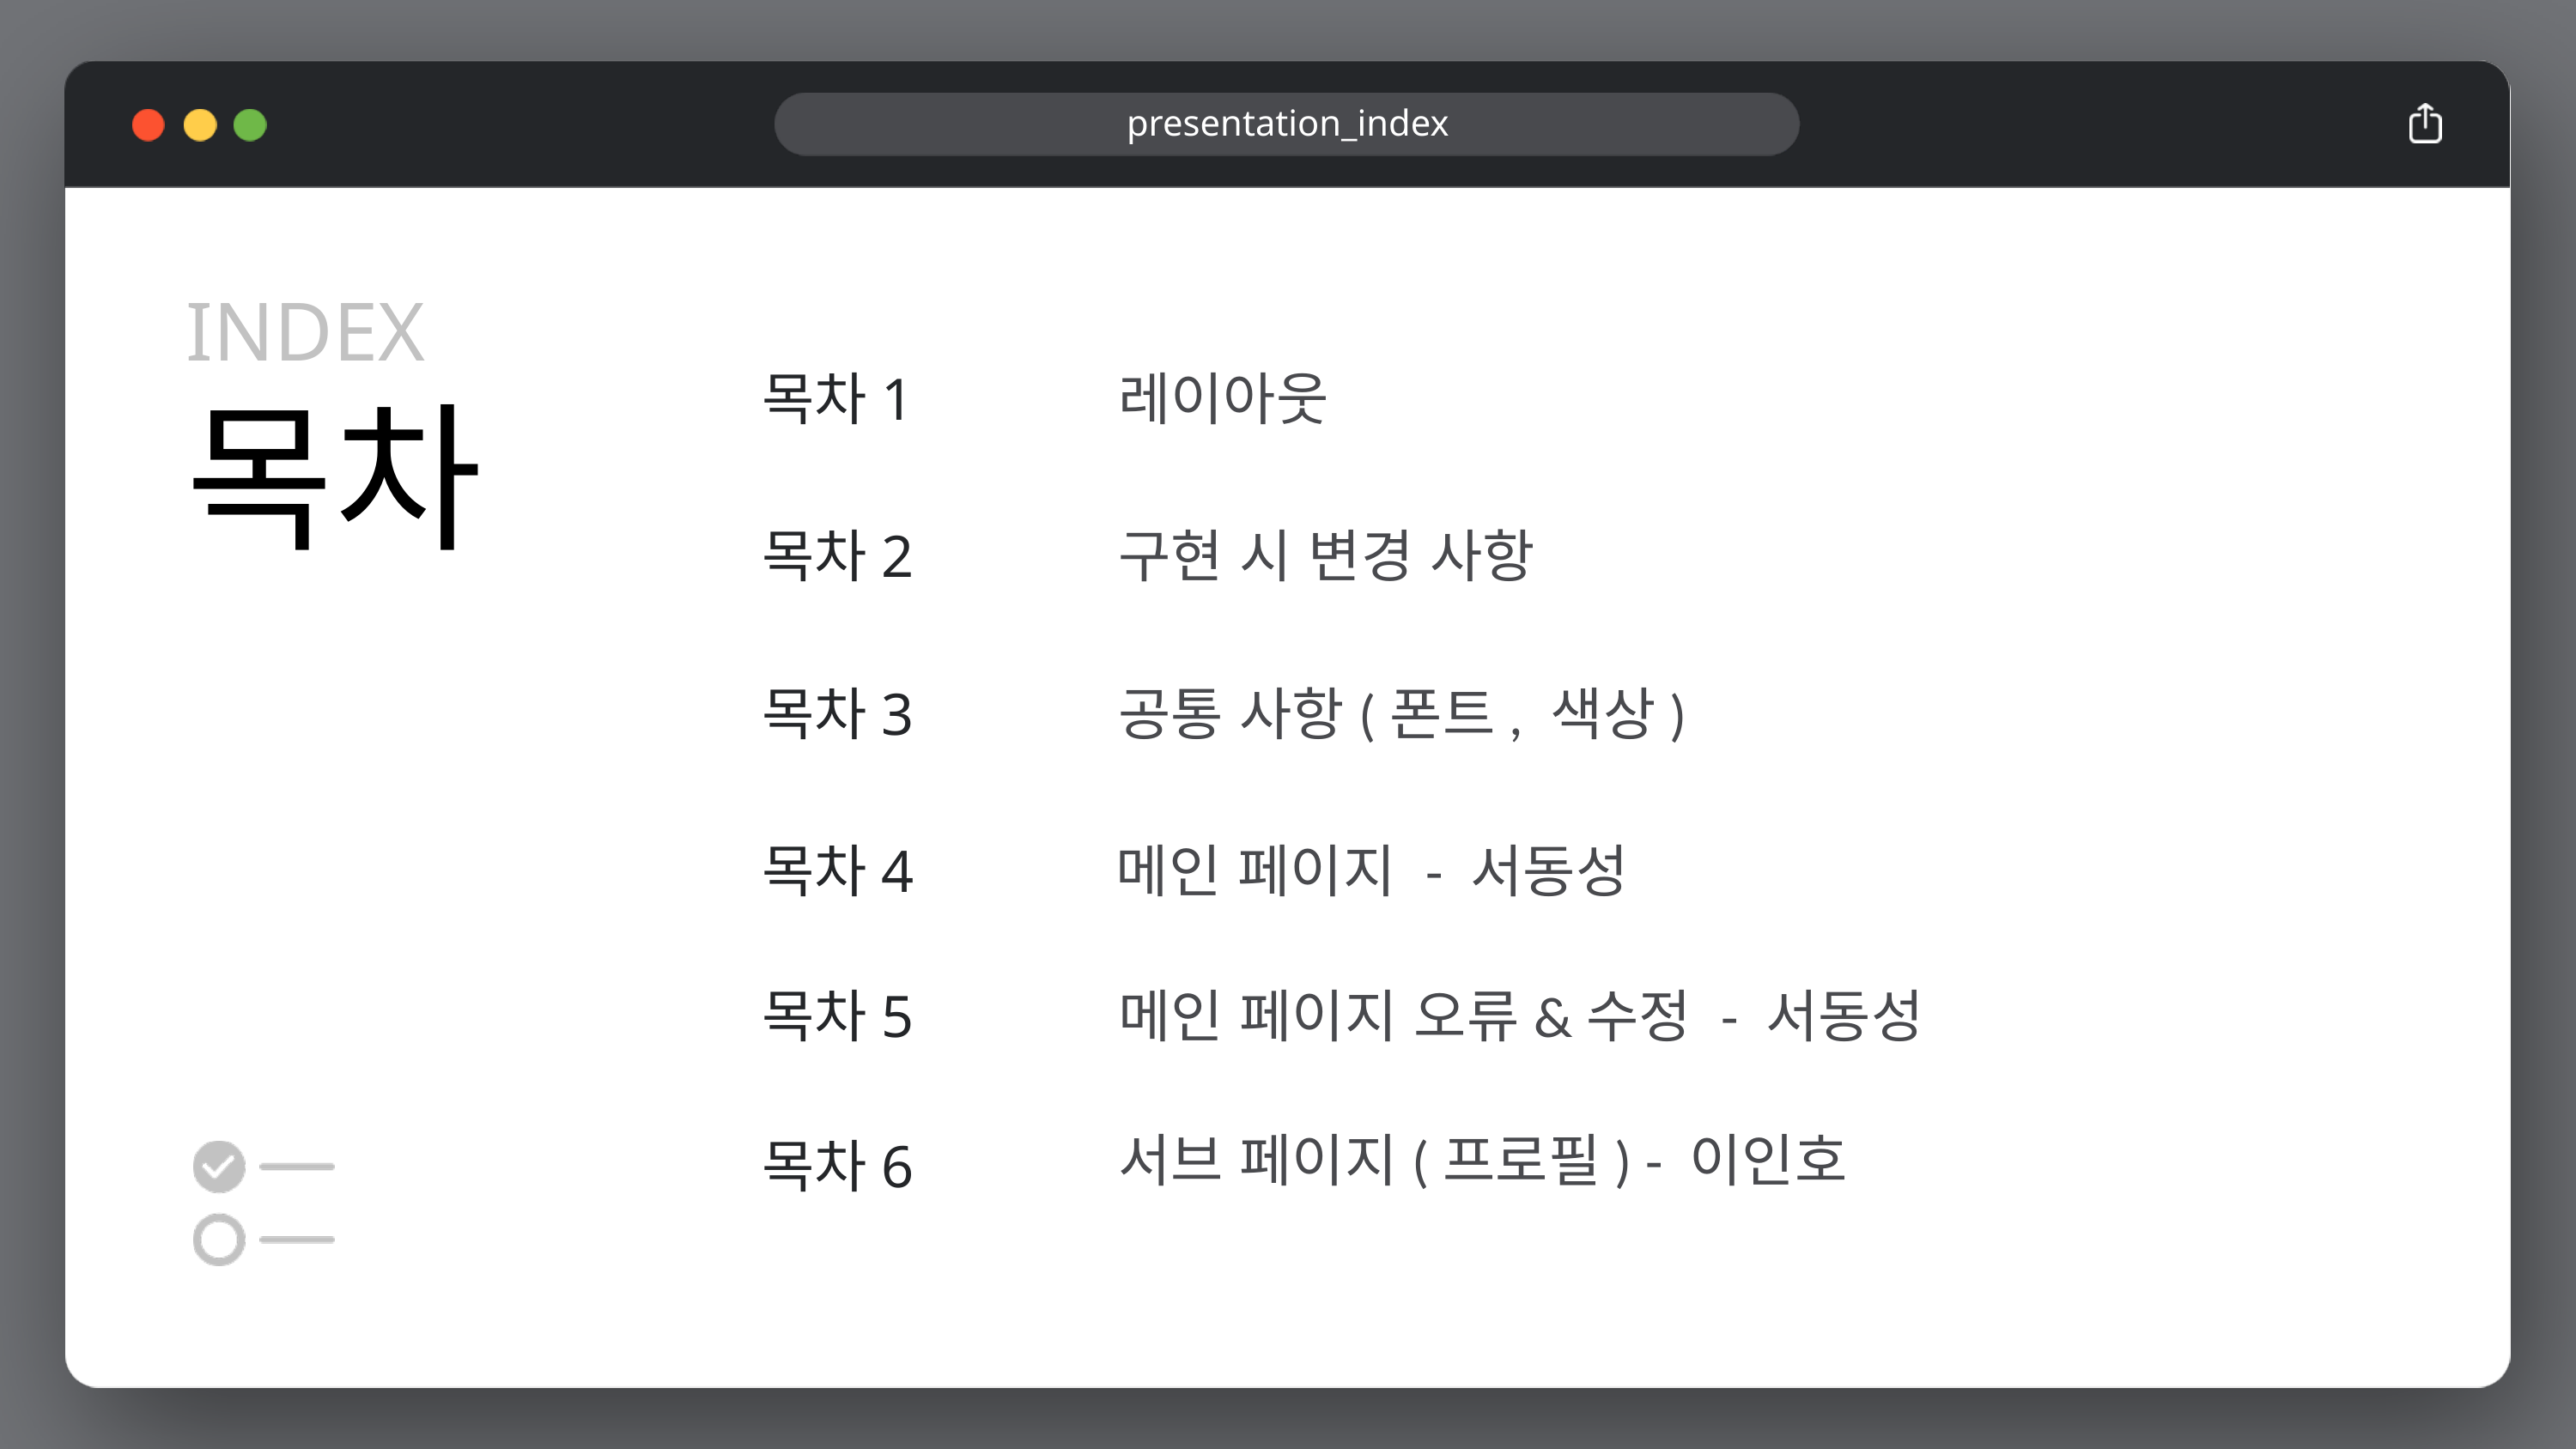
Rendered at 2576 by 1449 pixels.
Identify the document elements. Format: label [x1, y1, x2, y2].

picture [64, 60, 2512, 1388]
